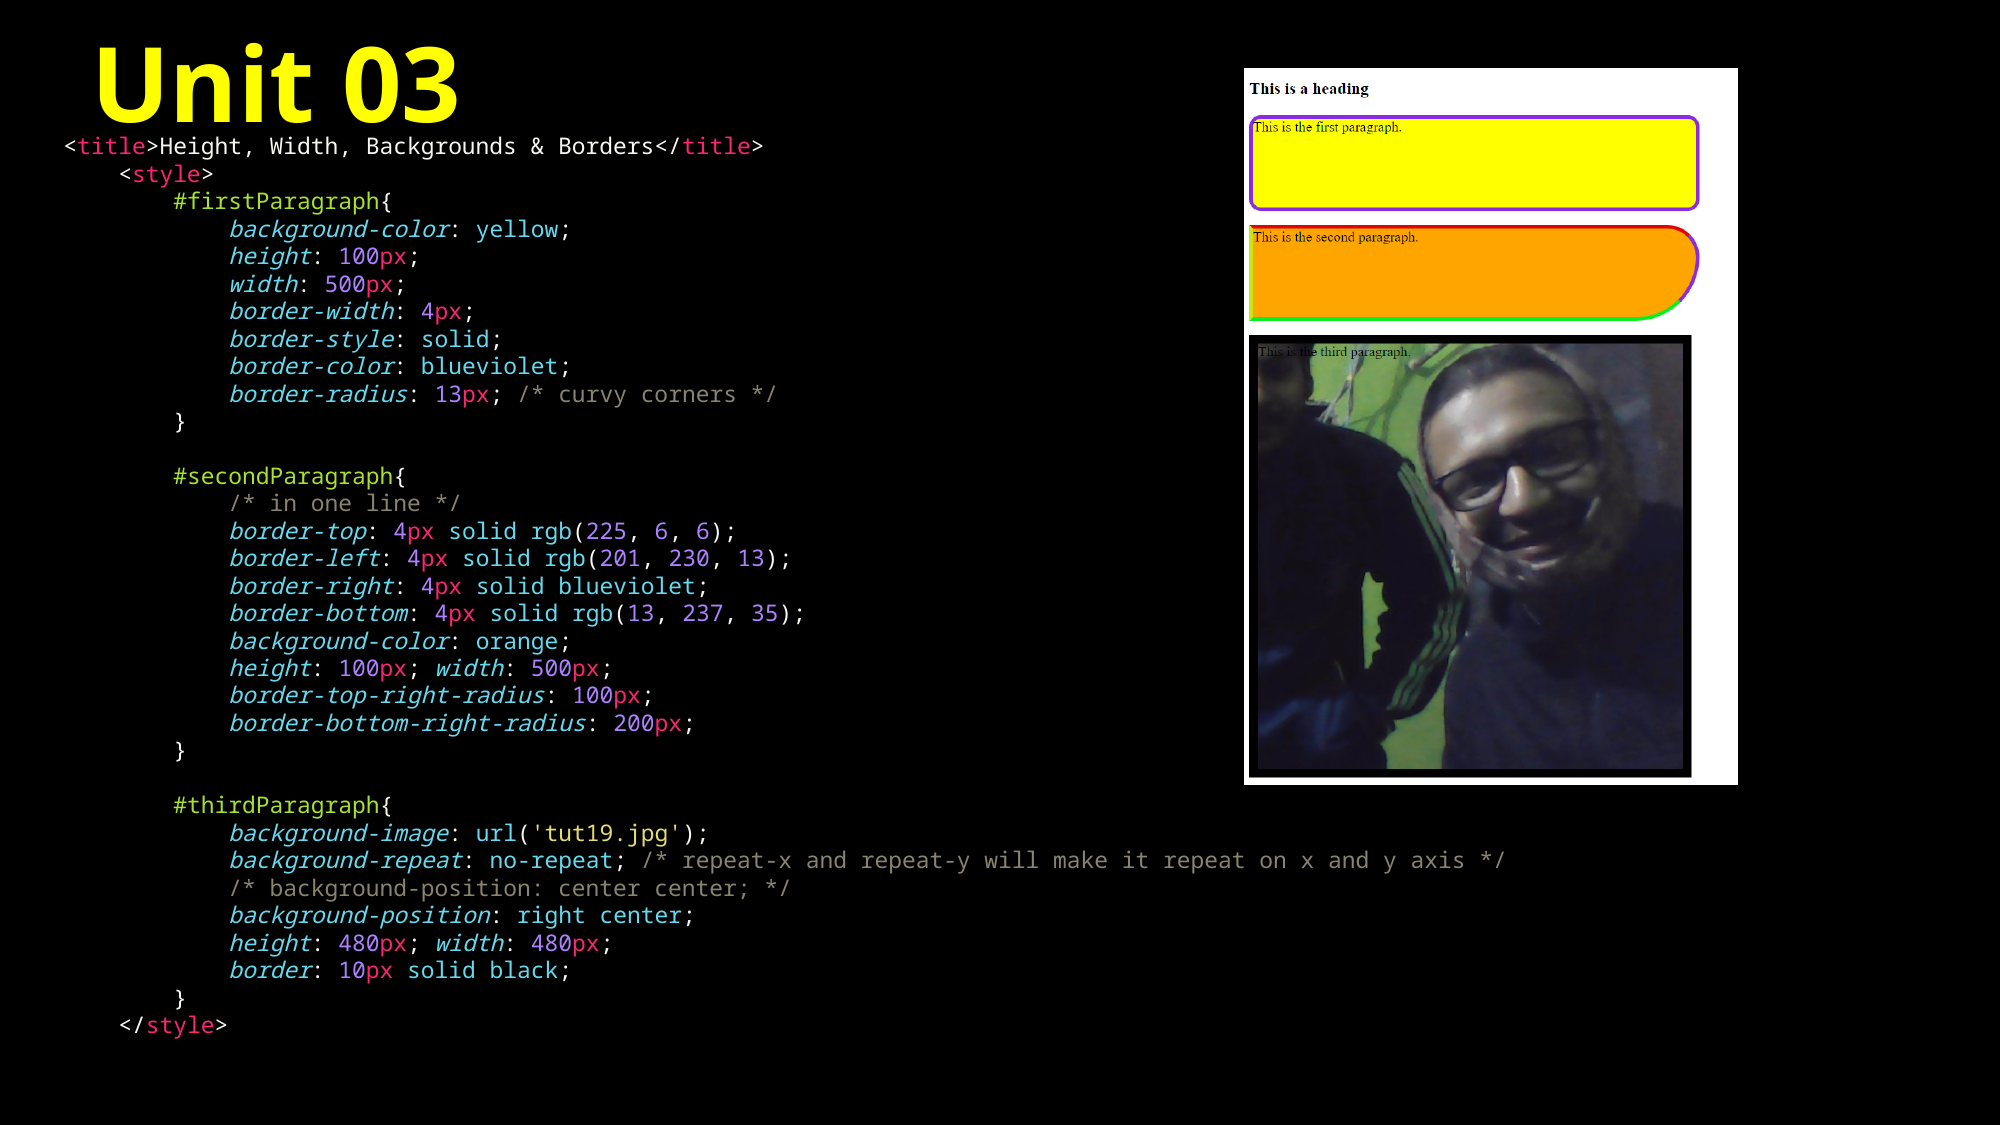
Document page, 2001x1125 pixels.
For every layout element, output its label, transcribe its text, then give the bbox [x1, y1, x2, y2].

text_box <title>Height, Width, Backgrounds & Borders</title> <style> #firstParagraph{ background-color: yellow; height: 100px; width: 500px; border-width: 4px; border-style: solid; border-color: blueviolet; border-radius: 13px; /* curvy corners */ } #secondParagraph{ /* in one line */ border-top: 4px solid rgb(225, 6, 6); border-left: 4px solid rgb(201, 230, 13); border-right: 4px solid blueviolet; border-bottom: 4px solid rgb(13, 237, 35); background-color: orange; height: 100px; width: 500px; border-top-right-radius: 100px; border-bottom-right-radius: 200px; } #thirdParagraph{ background-image: url('tut19.jpg'); background-repeat: no-repeat; /* repeat-x and repeat-y will make it repeat on x and y axis */ /* background-position: center center; */ background-position: right center; height: 480px; width: 480px; border: 10px solid black; } </style> [48, 124, 1952, 1046]
picture [1244, 68, 1738, 785]
text_box Unit 03 [76, 25, 1802, 124]
